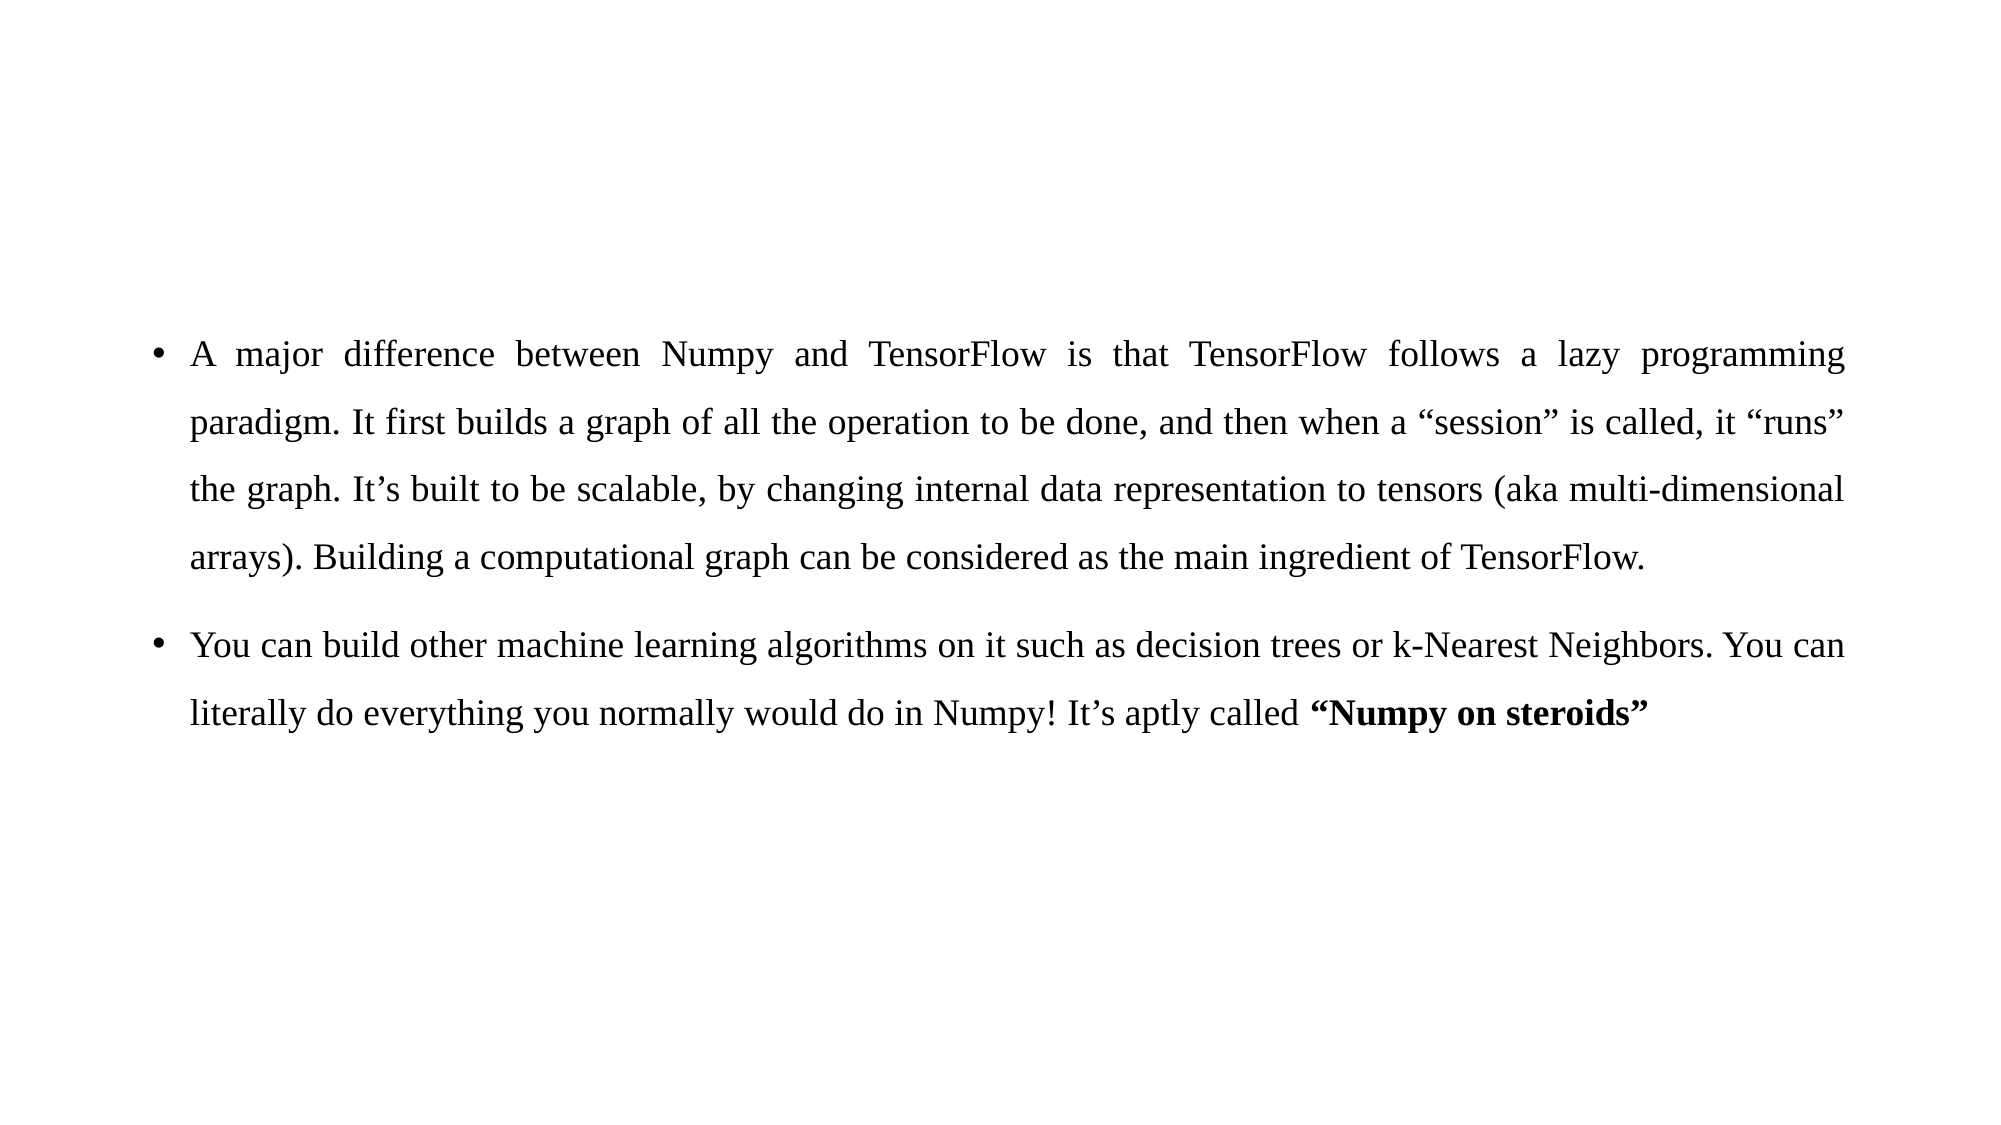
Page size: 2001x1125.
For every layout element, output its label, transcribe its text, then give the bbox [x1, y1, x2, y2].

list A major difference between Numpy and TensorFlow is that TensorFlow follows a lazy programming paradigm. It first builds a graph of all the operation to be done, and then when a “session” is called, it “runs” the graph. It’s built to be scalable, by changing internal data representation to tensors (aka multi-dimensional arrays). Building a computational graph can be considered as the main ingredient of TensorFlow. You can build other machine learning algorithms on it such as decision trees or k-Nearest Neighbors. You can literally do everything you normally would do in Numpy! It’s aptly called “Numpy on steroids” [137, 299, 1863, 1014]
